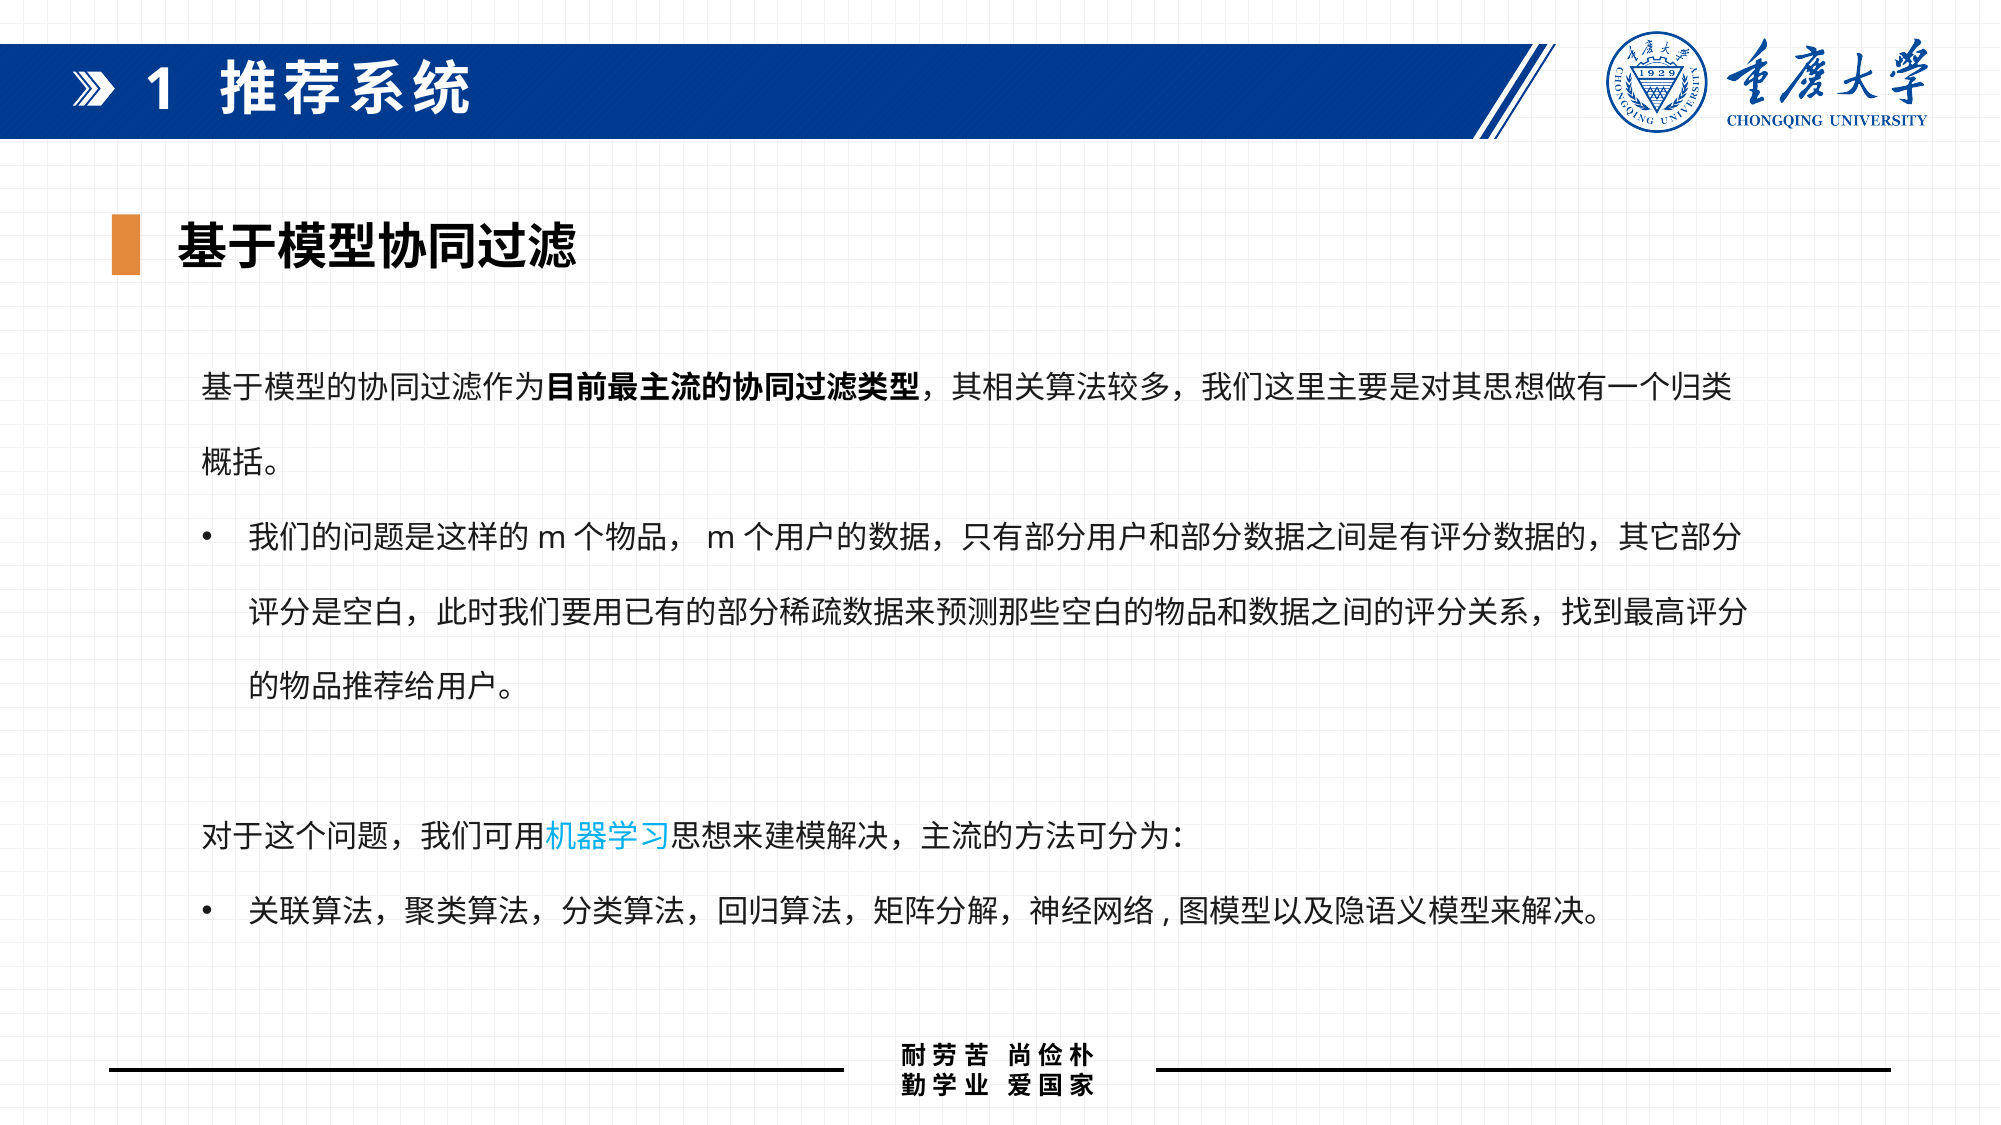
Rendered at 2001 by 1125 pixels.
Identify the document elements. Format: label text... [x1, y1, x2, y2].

text_box 基于模型的协同过滤作为目前最主流的协同过滤类型，其相关算法较多，我们这里主要是对其思想做有一个归类概括。 我们的问题是这样的m个物品，m个用户的数据，只有部分用户和部分数据之间是有评分数据的，其它部分评分是空白，此时我们要用已有的部分稀疏数据来预测那些空白的物品和数据之间的评分关系，找到最高评分的物品推荐给用户。 对于这个问题，我们可用机器学习思想来建模解决，主流的方法可分为： 关联算法，聚类算法，分类算法，回归算法，矩阵分解，神经网络,图模型以及隐语义模型来解决。 [186, 322, 1770, 937]
picture [1606, 31, 1928, 133]
list 1 推荐系统 [108, 51, 1356, 136]
list 基于模型协同过滤 [139, 213, 1891, 275]
